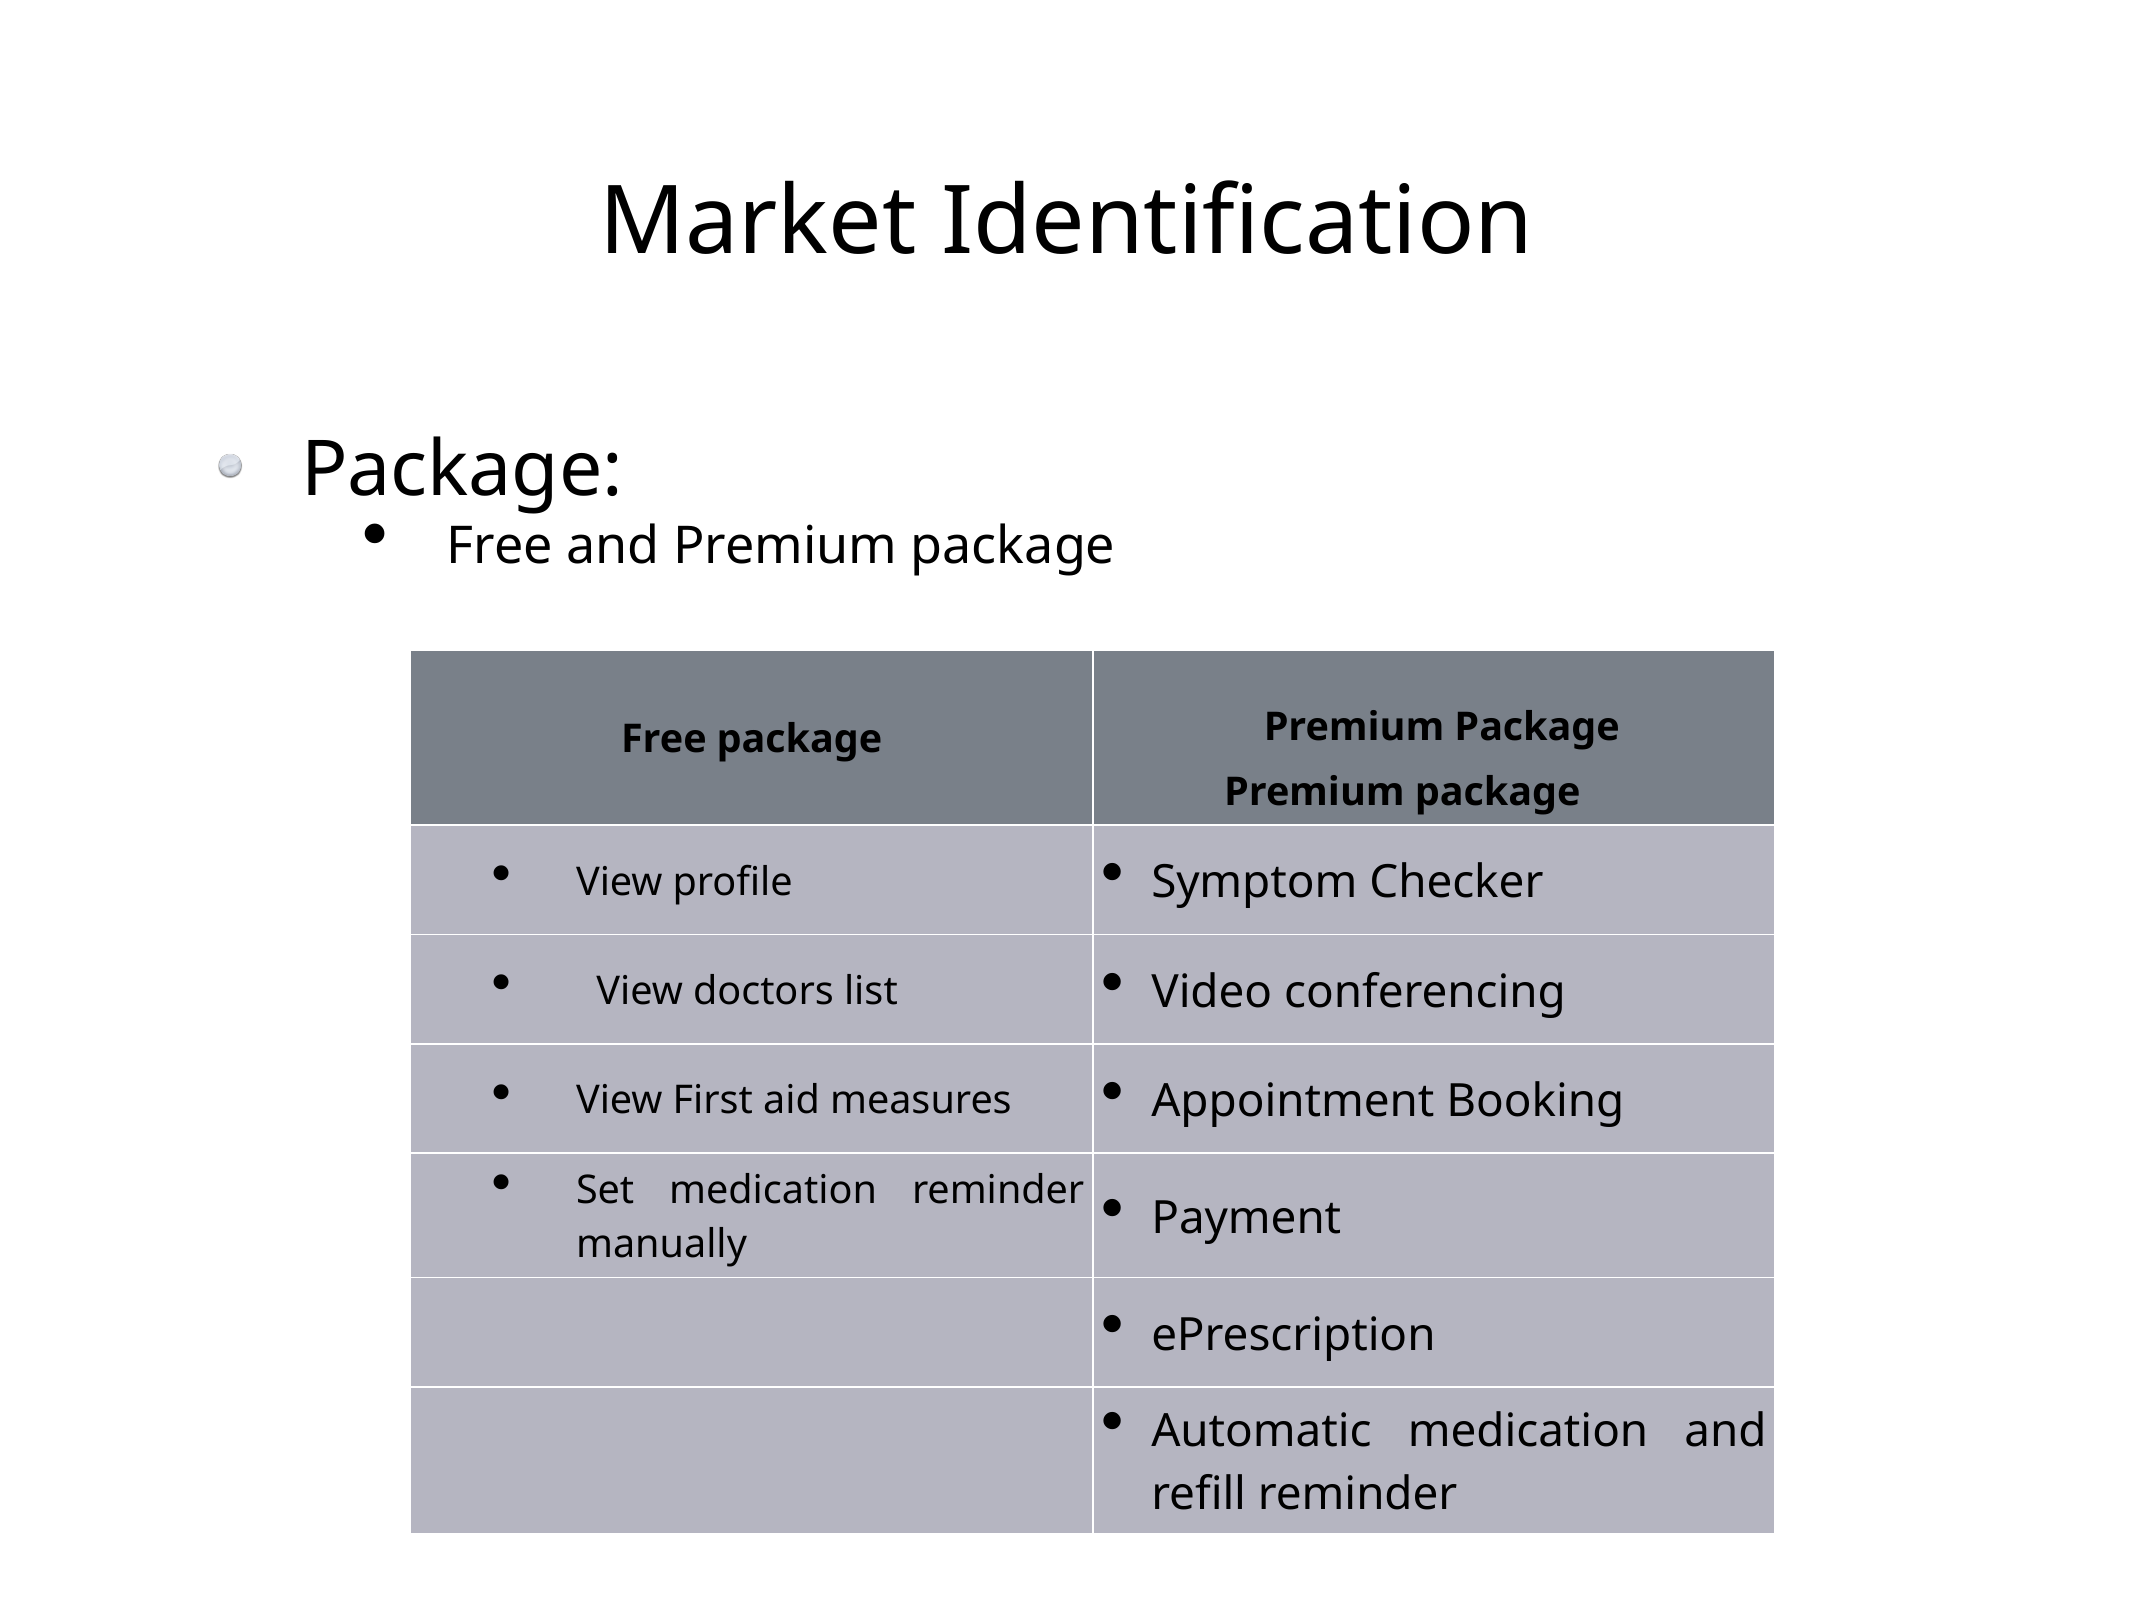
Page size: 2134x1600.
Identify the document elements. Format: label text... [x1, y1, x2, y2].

table_cell Symptom Checker [1094, 826, 1774, 934]
table_cell Video conferencing [1094, 935, 1774, 1043]
picture [216, 451, 244, 479]
table_cell View First aid measures [411, 1045, 1092, 1152]
table_header Premium Package Premium package [1094, 651, 1774, 824]
table_cell ePrescription [1094, 1278, 1774, 1386]
table_cell Appointment Booking [1094, 1045, 1774, 1152]
list Package: Free and Premium package [207, 409, 1926, 1370]
table_cell Automatic medication and refill reminder [1094, 1388, 1774, 1533]
title Market Identification [257, 147, 1877, 282]
table_cell [411, 1278, 1092, 1386]
table_cell Set medication reminder manually [411, 1154, 1092, 1277]
table_cell View doctors list [411, 935, 1092, 1043]
table_cell Payment [1094, 1154, 1774, 1277]
table_cell [411, 1388, 1092, 1533]
table_cell View profile [411, 826, 1092, 934]
table_header Free package [411, 651, 1092, 824]
